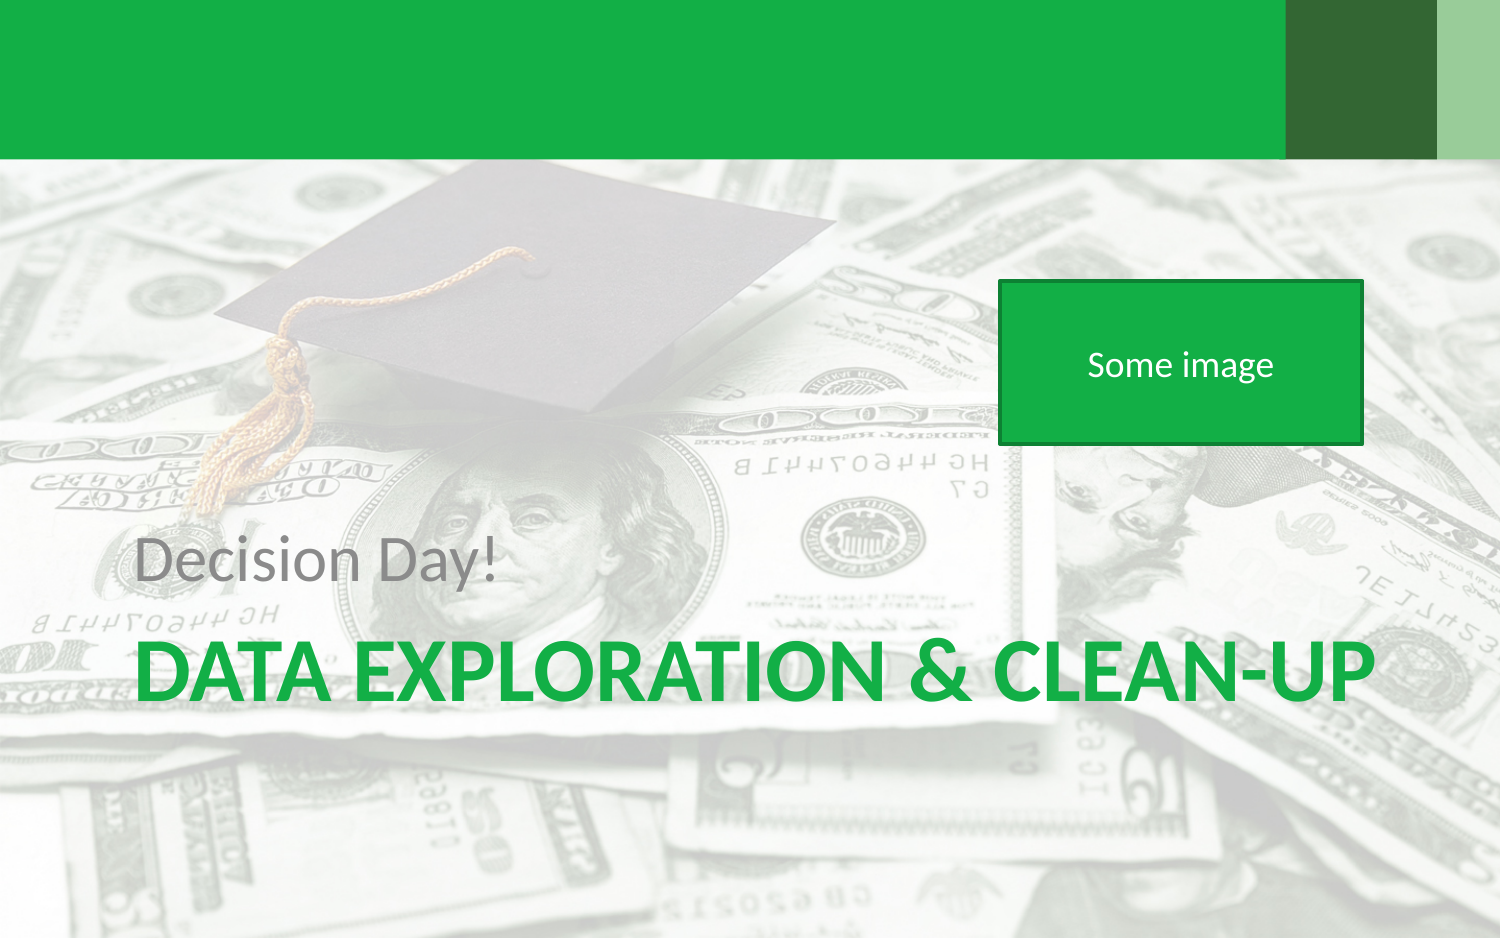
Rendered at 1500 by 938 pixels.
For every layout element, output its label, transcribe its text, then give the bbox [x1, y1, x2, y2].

list Decision Day! [118, 397, 1394, 603]
text_box Some image [998, 279, 1364, 446]
title Data Exploration & Clean-Up [118, 603, 1394, 789]
picture [0, 160, 1500, 938]
